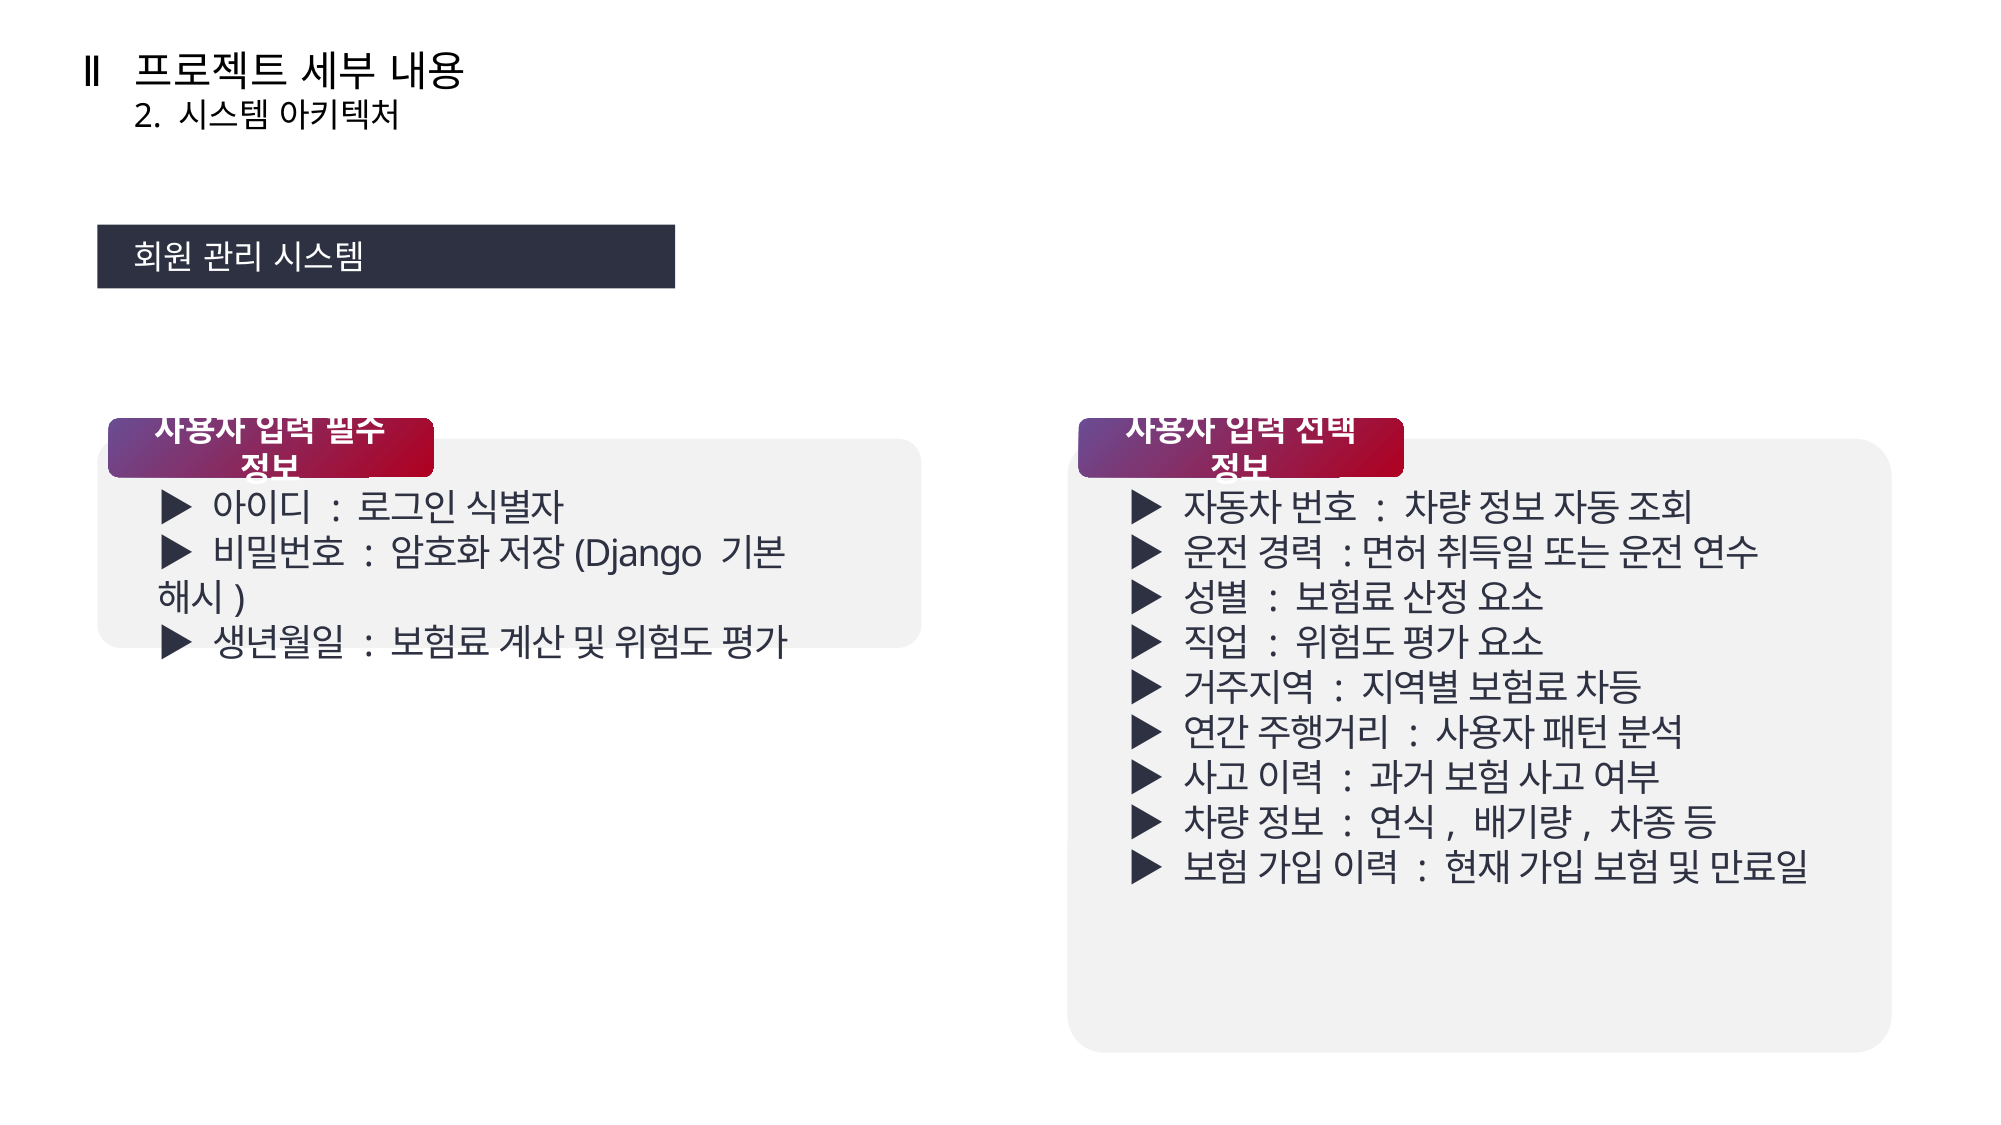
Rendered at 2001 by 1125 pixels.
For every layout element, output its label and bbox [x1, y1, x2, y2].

text_box [97, 224, 676, 289]
text_box [1067, 418, 1892, 1053]
text_box [67, 44, 412, 133]
text_box [97, 418, 922, 648]
